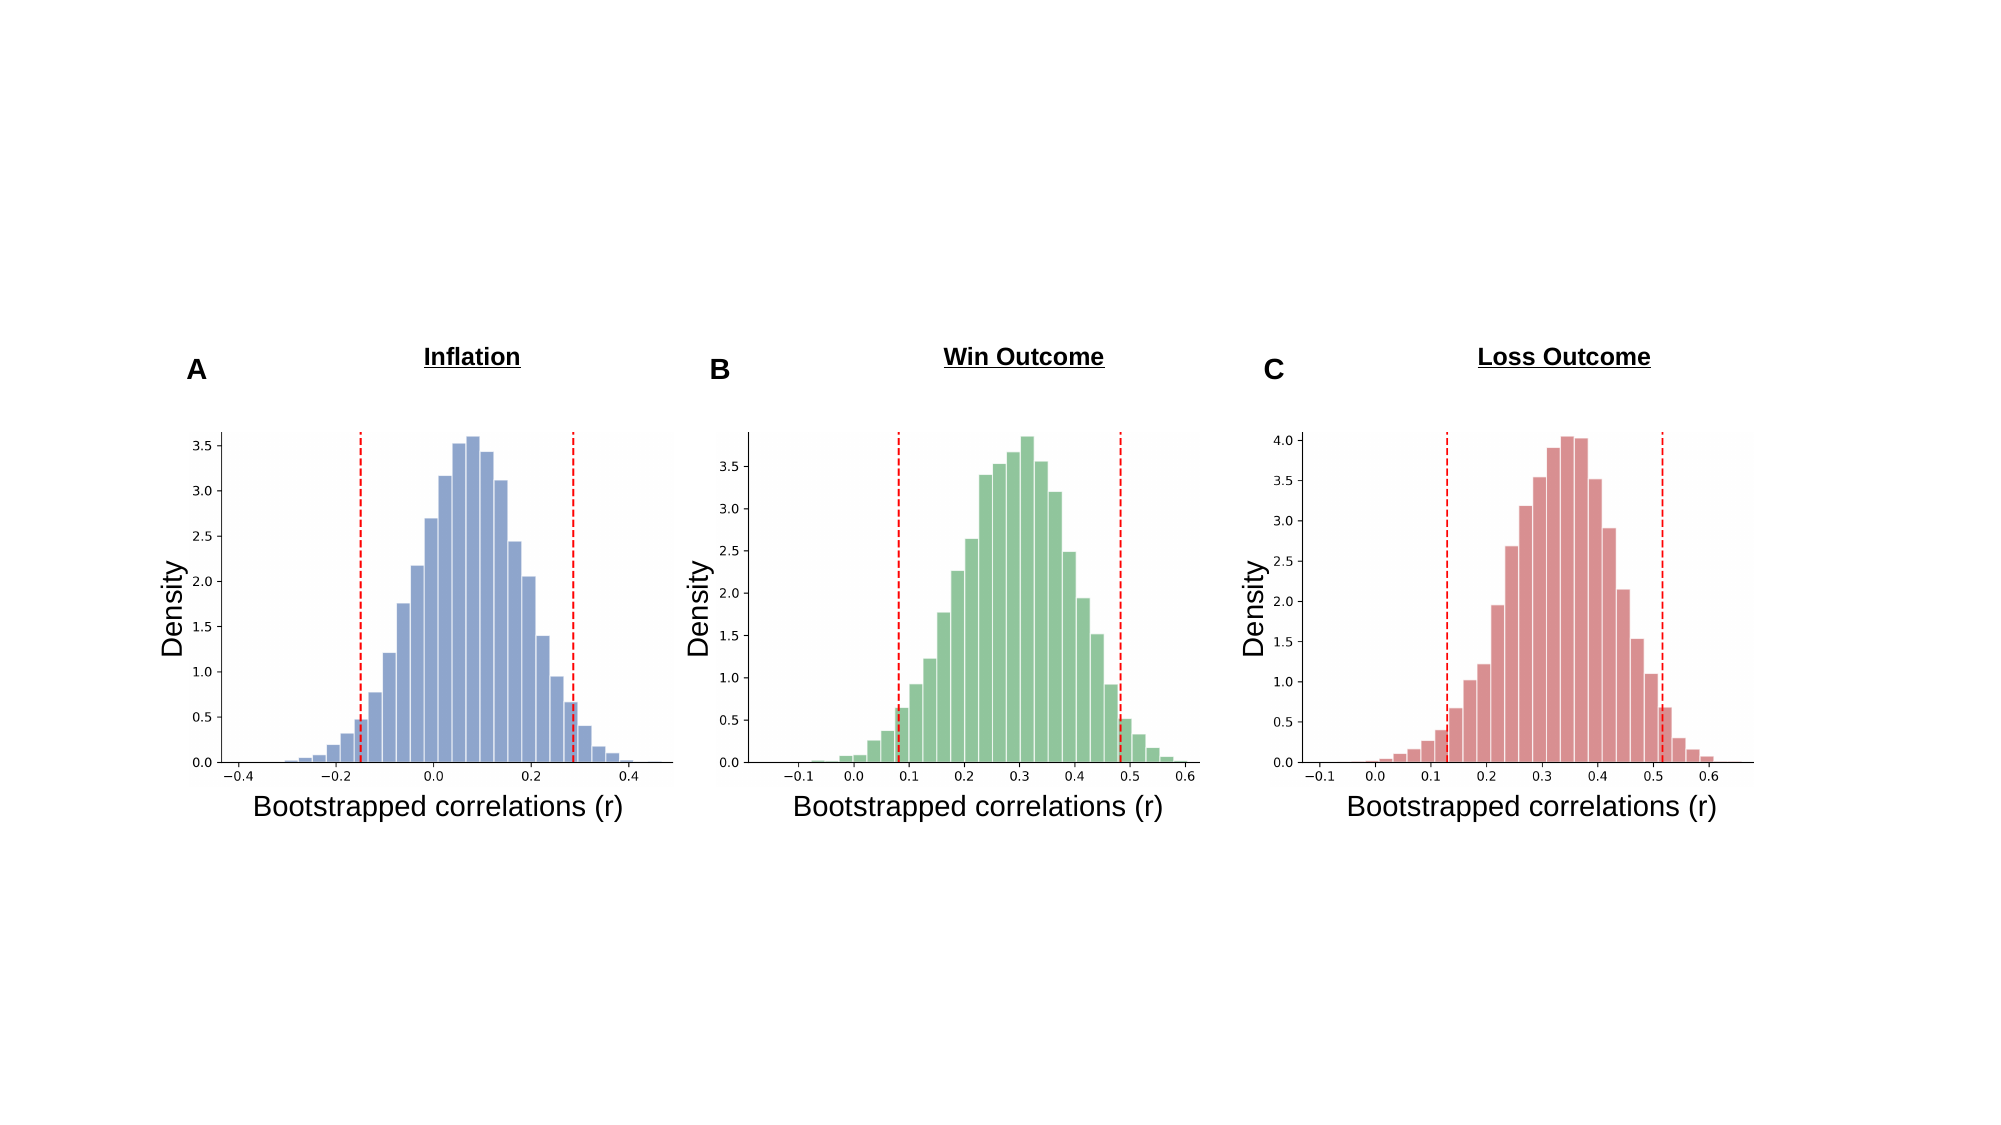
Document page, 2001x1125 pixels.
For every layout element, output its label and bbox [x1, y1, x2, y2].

text_box [145, 332, 1754, 831]
